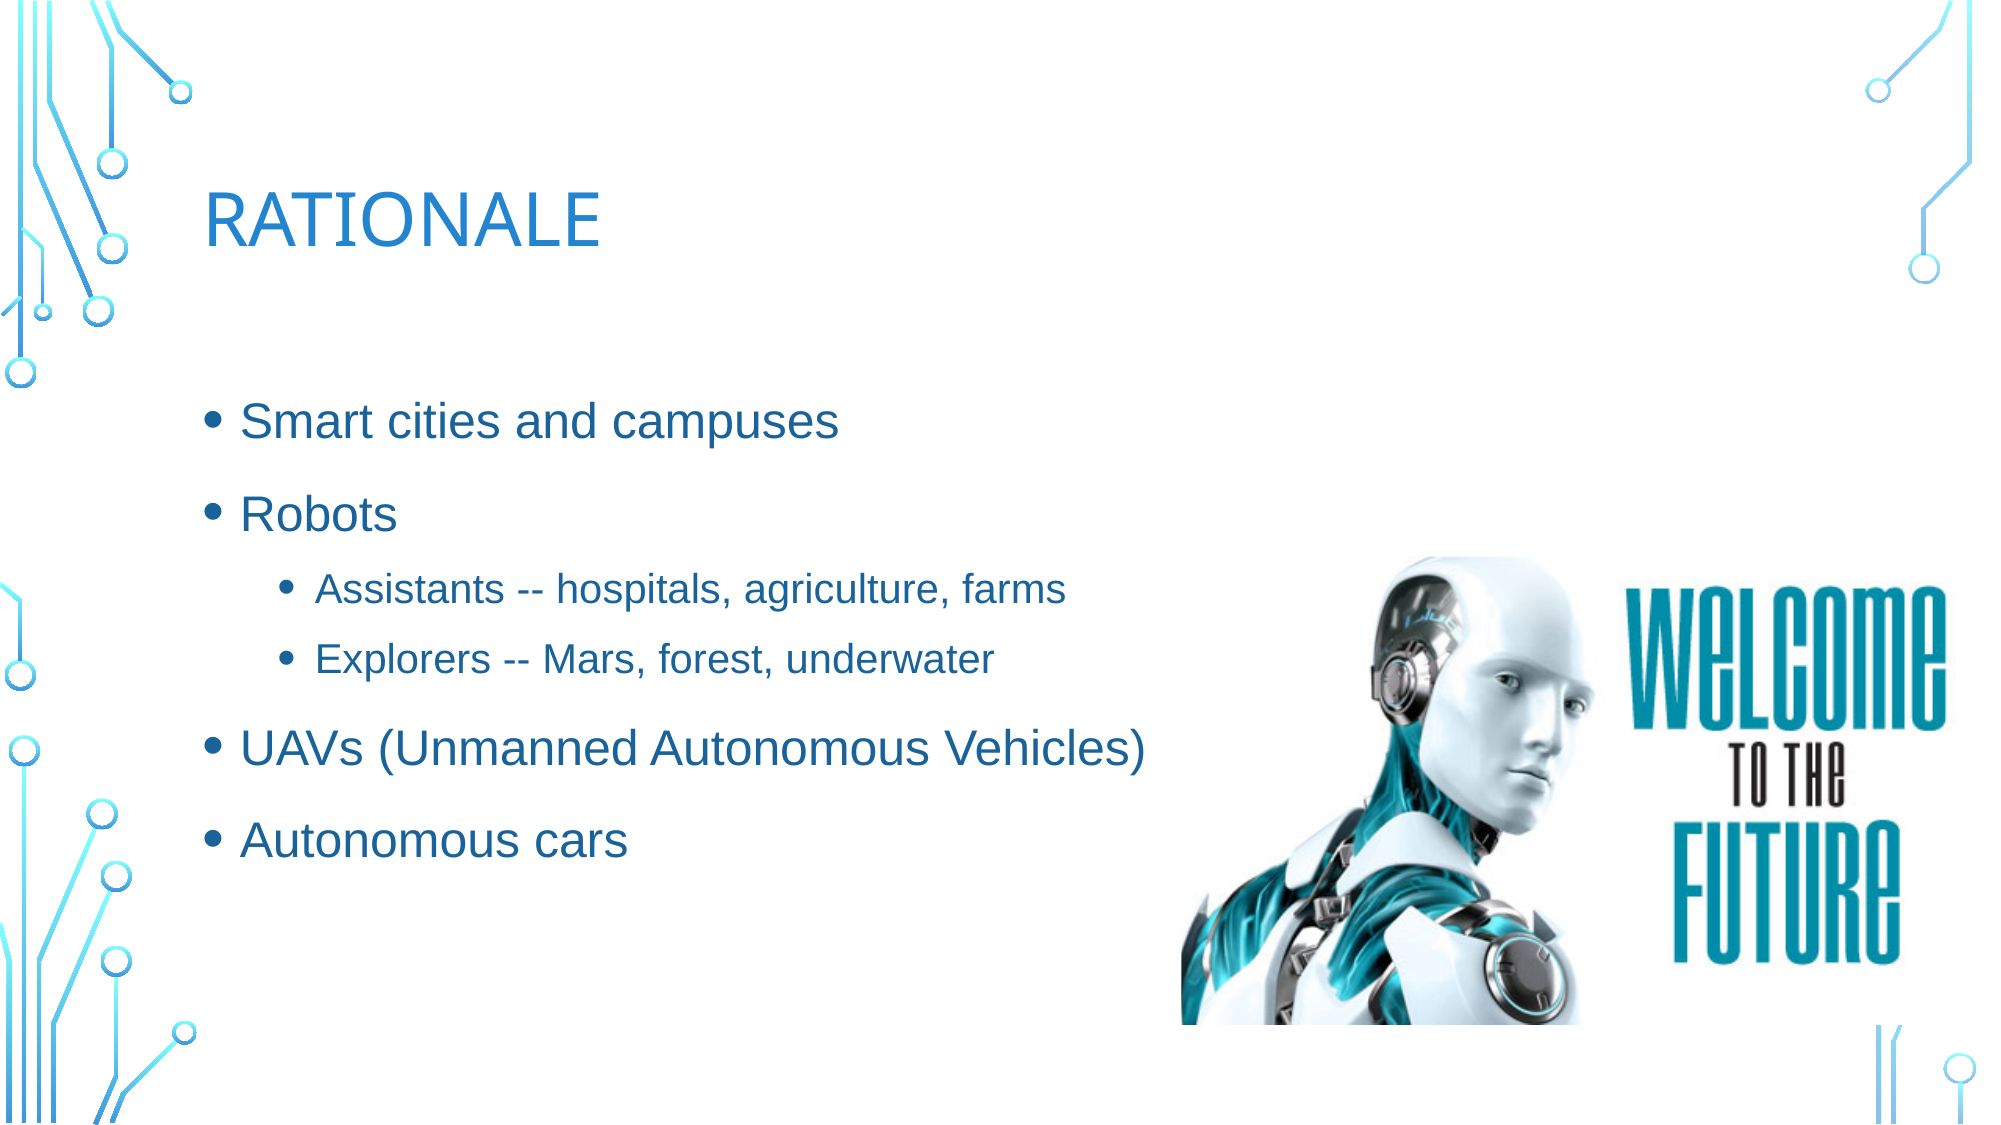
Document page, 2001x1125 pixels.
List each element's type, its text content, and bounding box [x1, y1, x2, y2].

title Rationale [187, 101, 1813, 344]
list Smart cities and campuses Robots Assistants -- hospitals, agriculture, farms Explorers -- Mars, forest, underwater UAVs (Unmanned Autonomous Vehicles) Autonomous cars [187, 369, 1813, 1055]
picture [1180, 555, 1961, 1026]
